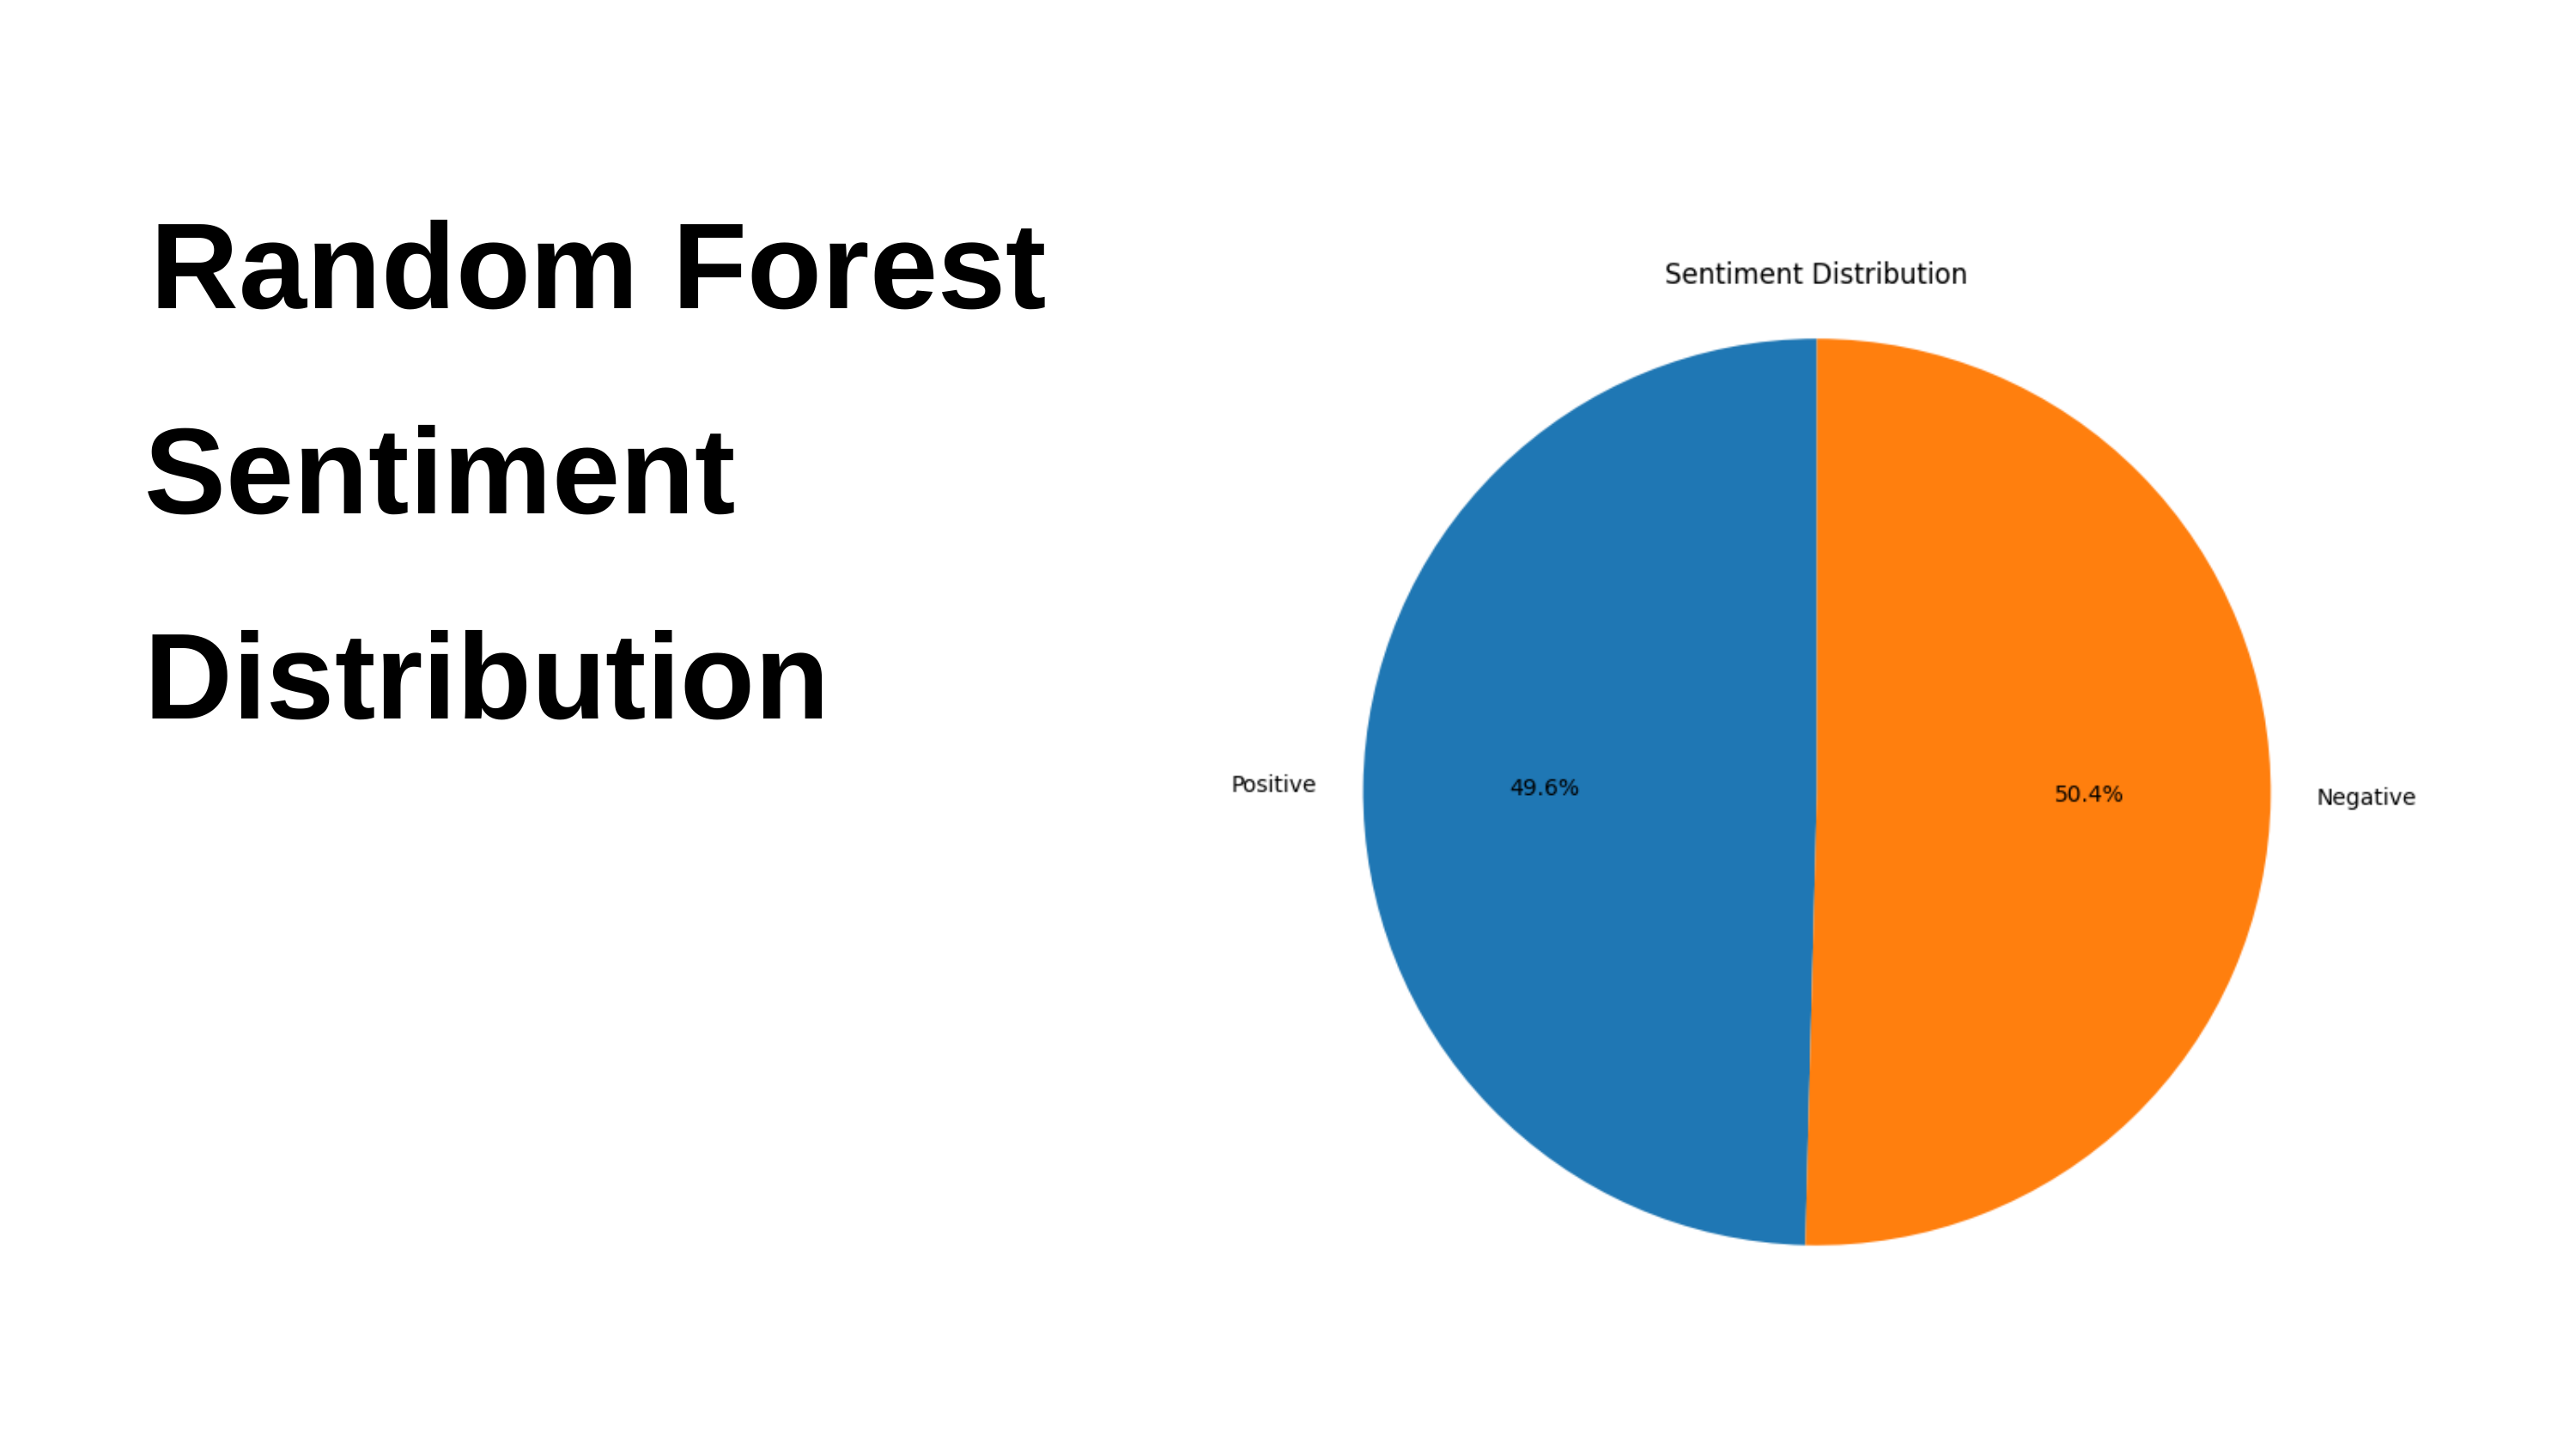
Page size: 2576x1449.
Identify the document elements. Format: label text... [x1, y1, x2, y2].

text_box [1216, 246, 2432, 1304]
text_box Random Forest Sentiment Distribution [144, 127, 1054, 743]
